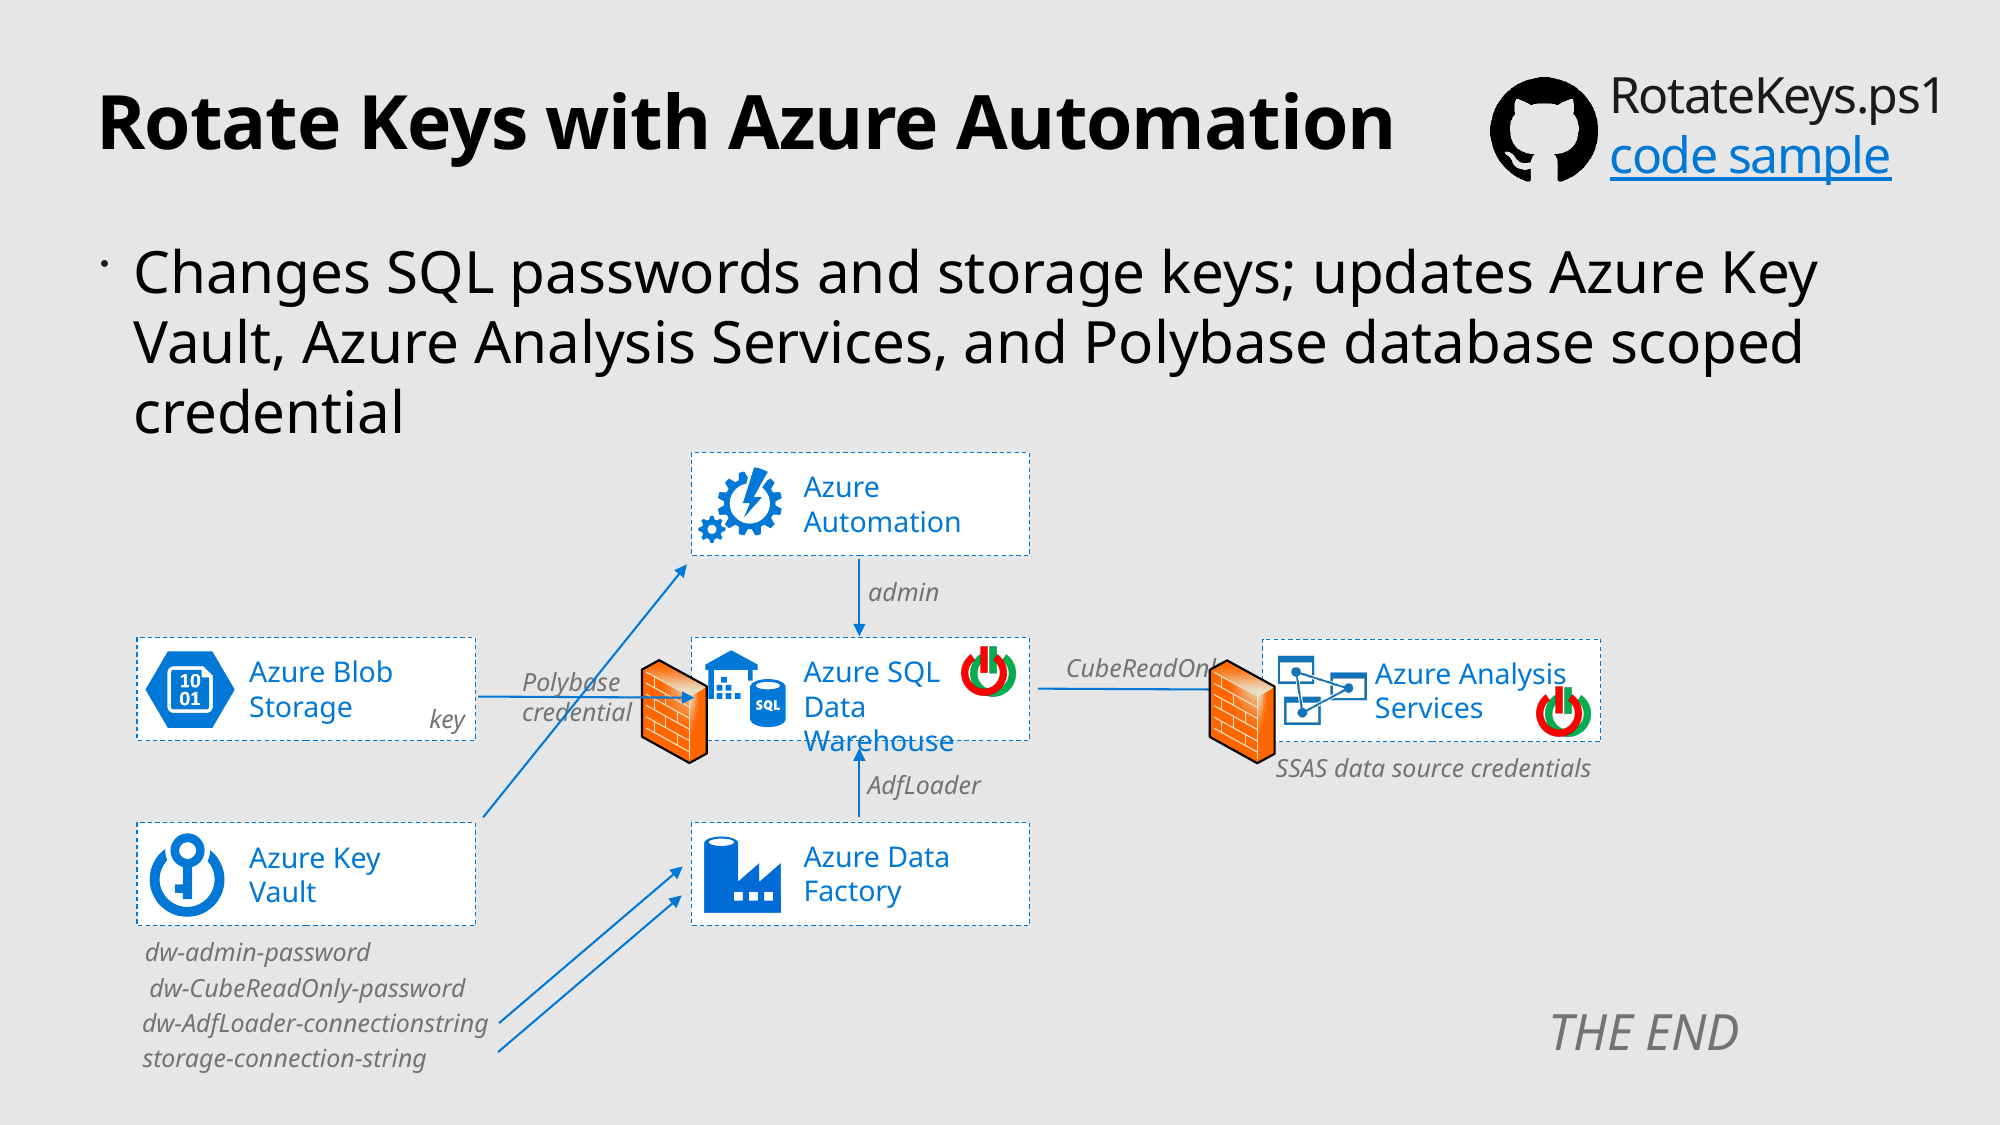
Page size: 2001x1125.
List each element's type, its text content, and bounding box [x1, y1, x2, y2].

text_box AdfLoader [867, 769, 982, 800]
text_box dw-AdfLoader-connectionstring [142, 1008, 490, 1039]
text_box admin [868, 576, 940, 607]
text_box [690, 452, 1039, 556]
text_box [136, 637, 482, 741]
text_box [482, 564, 687, 818]
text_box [498, 866, 684, 1024]
text_box THE END [1548, 1000, 1741, 1061]
list Changes SQL passwords and storage keys; updates Azure Key Vault, Azure Analysis Services, and Polybase database scoped credential [95, 235, 1904, 377]
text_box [497, 895, 682, 1053]
text_box dw-CubeReadOnly-password [149, 972, 467, 1003]
text_box dw-admin-password [145, 936, 372, 967]
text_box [690, 822, 1039, 926]
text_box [690, 637, 1039, 741]
picture [1206, 657, 1277, 766]
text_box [1490, 63, 2000, 185]
title Rotate Keys with Azure Automation [96, 75, 1490, 166]
text_box storage-connection-string [142, 1042, 428, 1073]
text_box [136, 822, 484, 926]
text_box SSAS data source credentials [1275, 758, 1593, 783]
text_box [1253, 621, 1610, 758]
picture [955, 642, 1023, 701]
picture [1530, 682, 1597, 741]
picture [687, 657, 709, 765]
text_box CubeReadOnly [1065, 652, 1229, 683]
